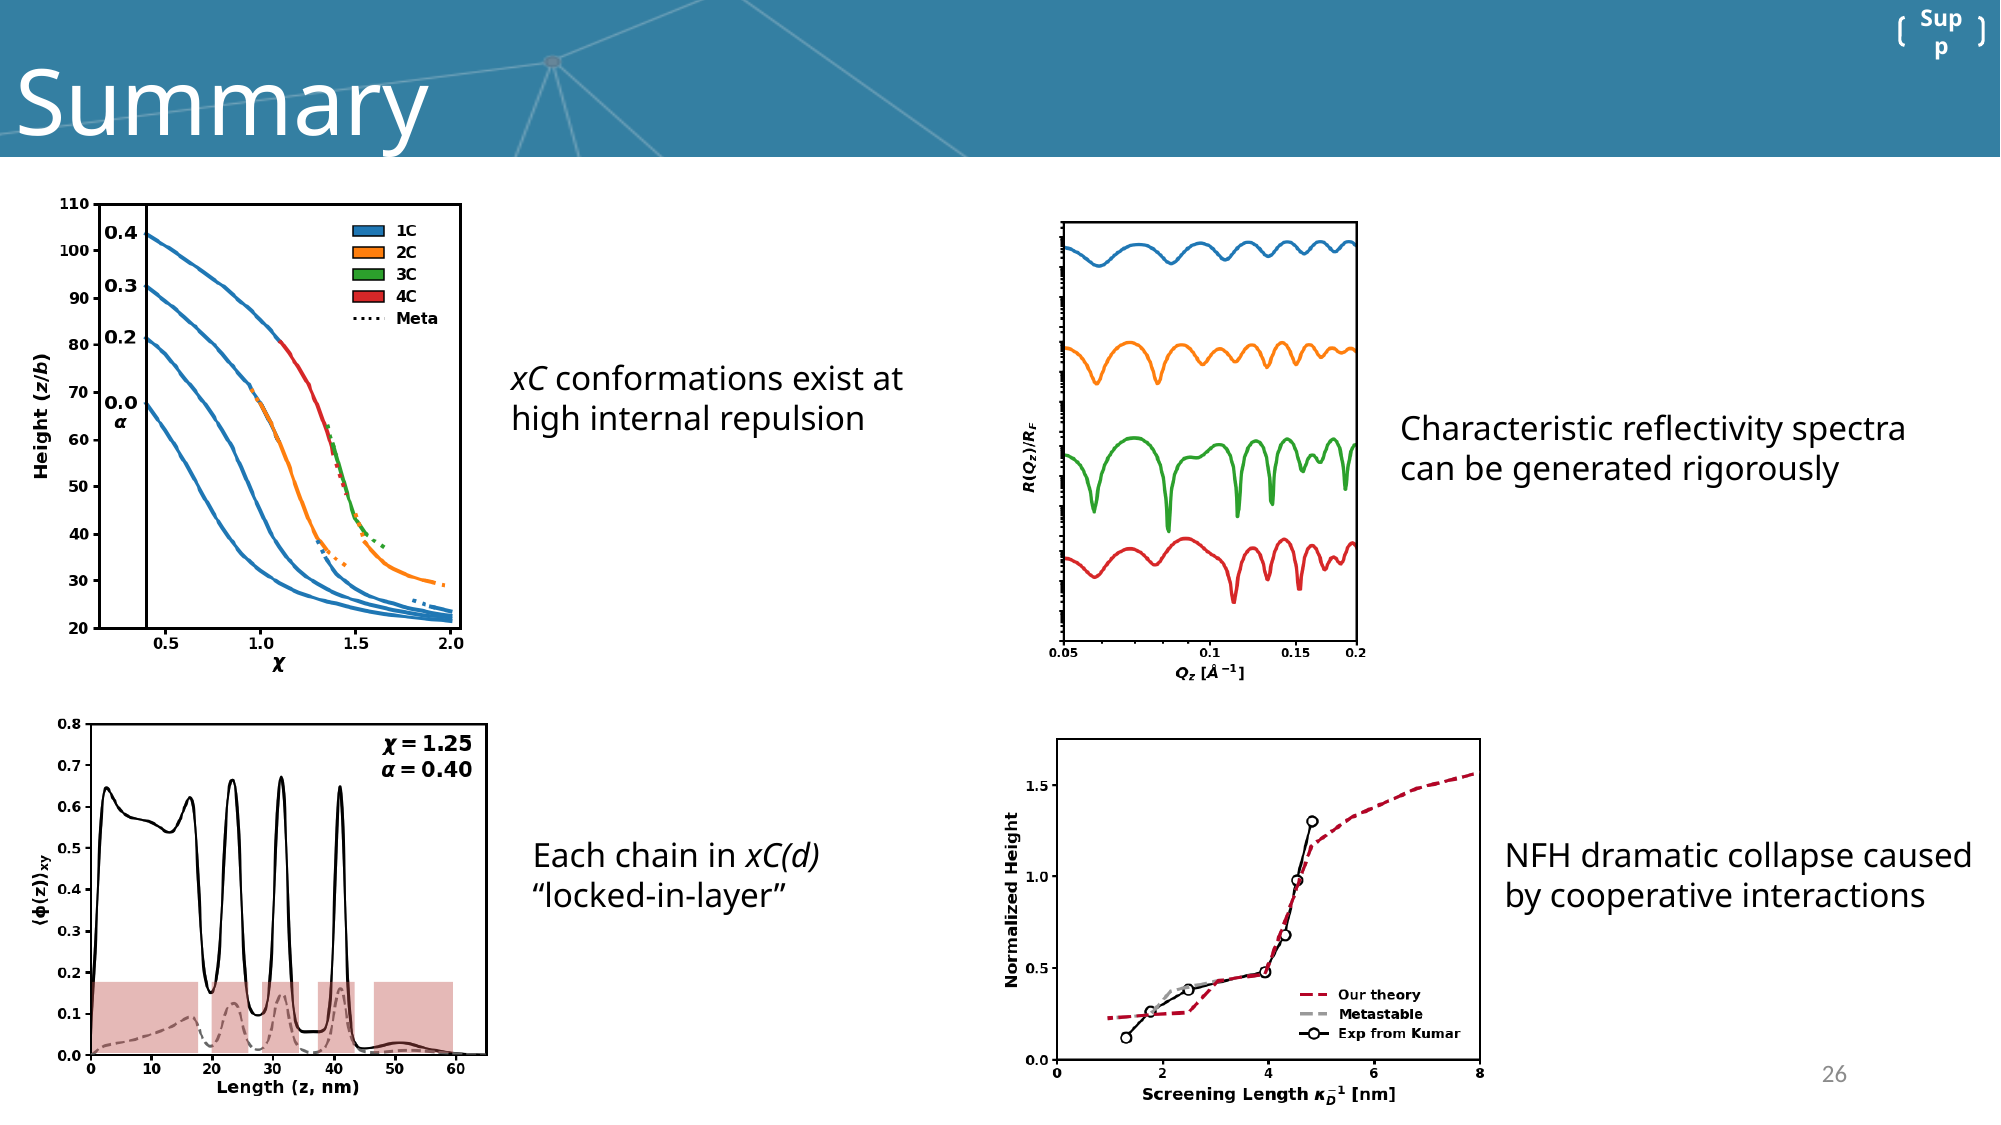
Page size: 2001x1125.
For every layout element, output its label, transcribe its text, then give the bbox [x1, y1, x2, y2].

text_box Characteristic reflectivity spectra can be generated rigorously [1385, 399, 1951, 495]
text_box xC conformations exist at high internal repulsion [496, 349, 984, 445]
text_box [25, 712, 494, 1102]
slide_number 26 [1490, 1042, 1863, 1103]
picture [24, 192, 476, 682]
picture [999, 733, 1490, 1112]
picture [1016, 217, 1366, 687]
text_box NFH dramatic collapse caused by cooperative interactions [1490, 826, 2000, 922]
title Summary [0, 23, 1725, 155]
text_box Each chain in xC(d) “locked-in-layer” [517, 826, 910, 922]
